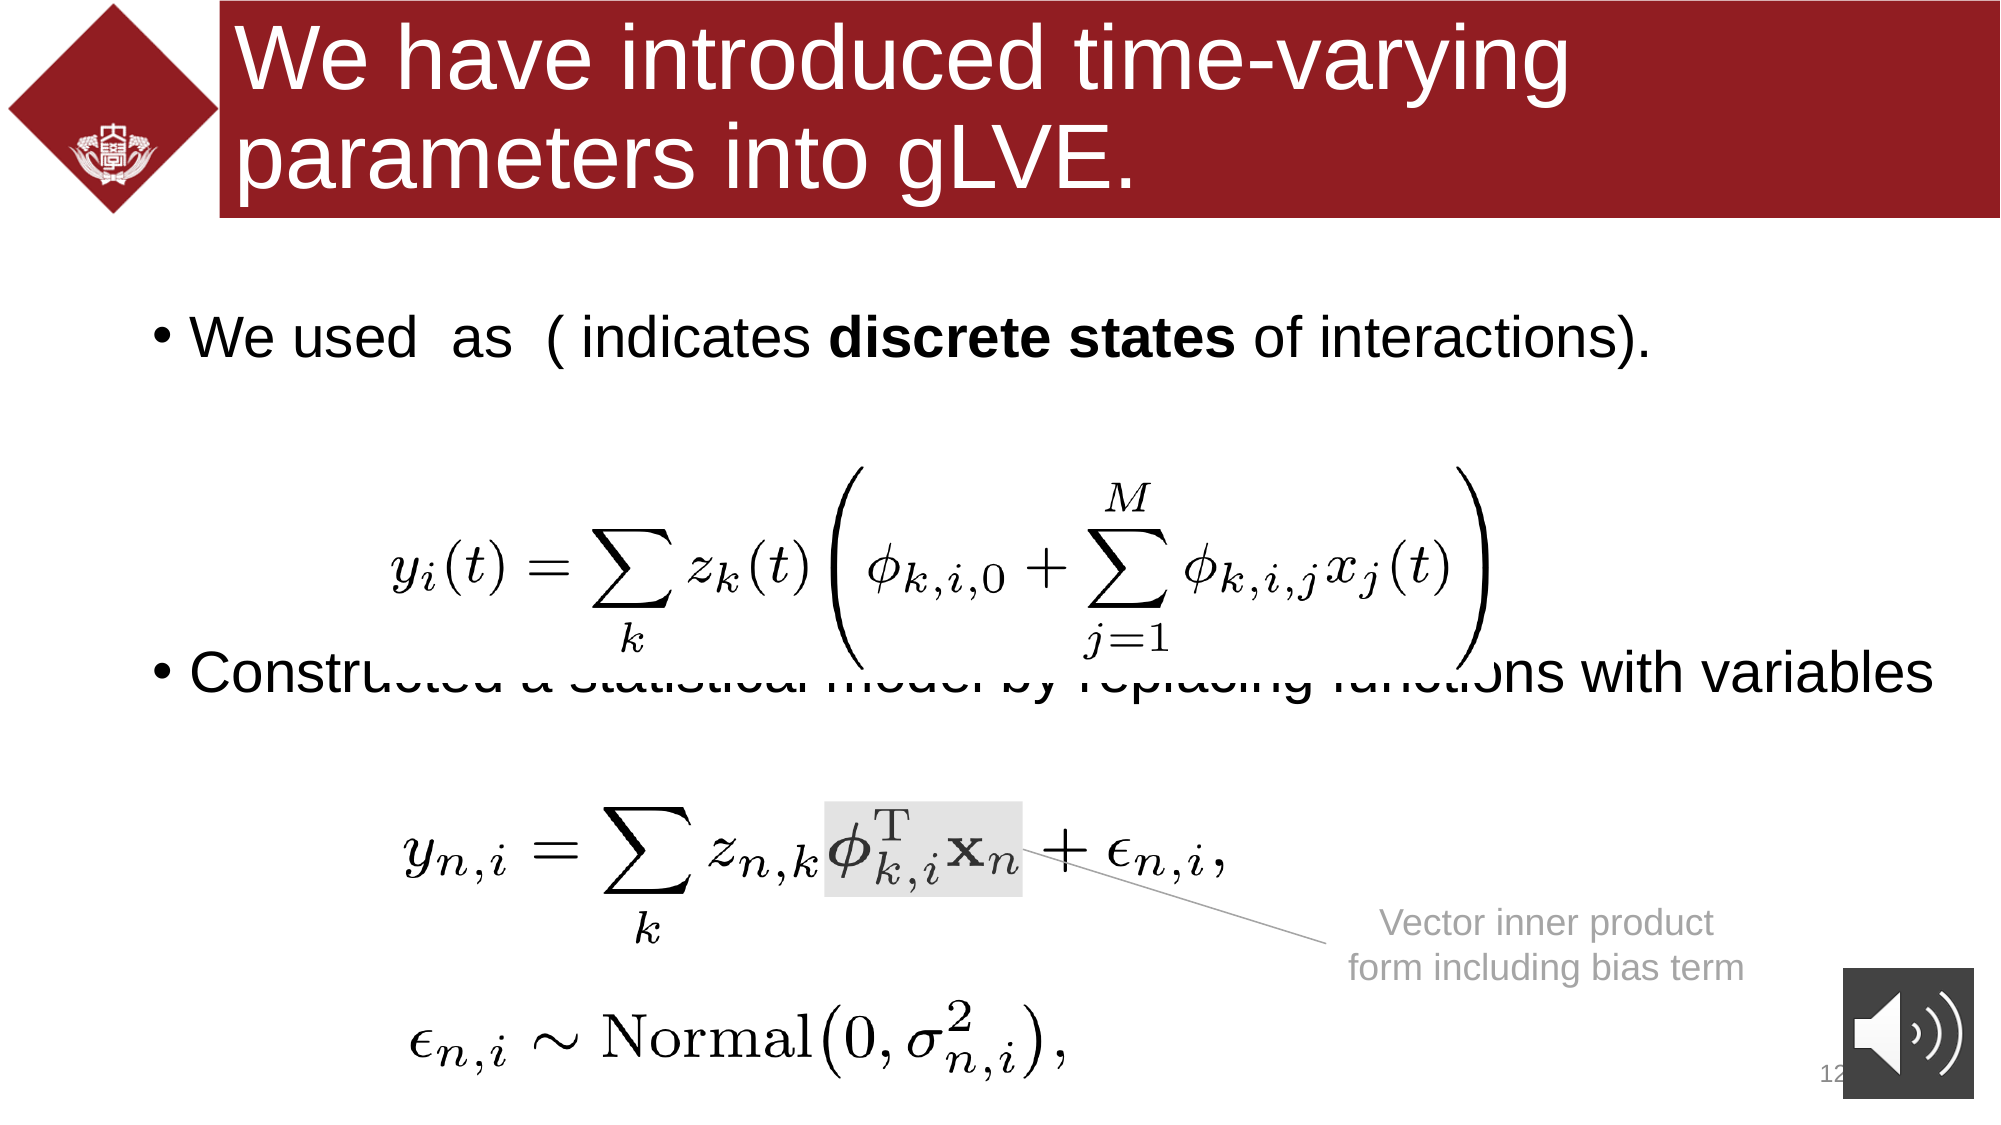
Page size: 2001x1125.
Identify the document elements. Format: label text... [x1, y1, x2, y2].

picture [380, 450, 1494, 683]
title We have introduced time-varying parameters into gLVE. [219, 0, 2000, 218]
picture [0, 0, 224, 221]
picture [1841, 966, 1976, 1101]
list We used as ( indicates discrete states of interactions). Constructed a statistical model by replacing functions with variables [137, 299, 2000, 1014]
text_box [1254, 920, 1326, 945]
picture [380, 784, 1249, 1103]
slide_number 12 [1412, 1042, 1837, 1103]
text_box Vector inner product form including bias term [1326, 890, 1767, 996]
